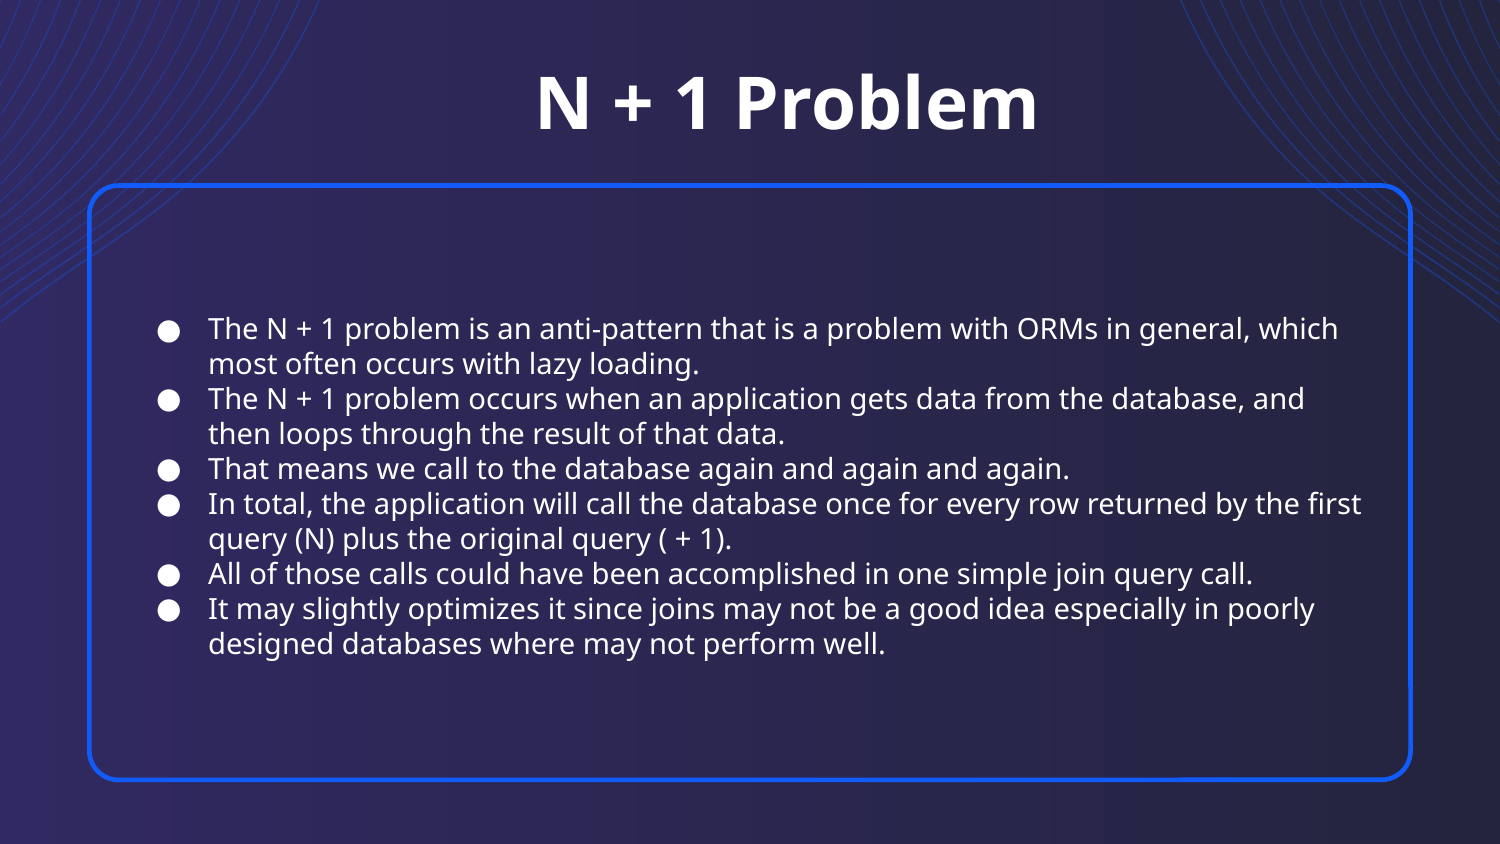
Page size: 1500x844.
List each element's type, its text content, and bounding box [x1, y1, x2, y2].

title N + 1 Problem [117, 41, 1382, 136]
list The N + 1 problem is an anti-pattern that is a problem with ORMs in general, which most often occurs with lazy loading. The N + 1 problem occurs when an application gets data from the database, and then loops through the result of that data. That means we call to the database again and again and again. In total, the application will call the database once for every row returned by the first query (N) plus the original query ( + 1). All of those calls could have been accomplished in one simple join query call. It may slightly optimizes it since joins may not be a good idea especially in poorly designed databases where may not perform well. [118, 196, 1382, 775]
